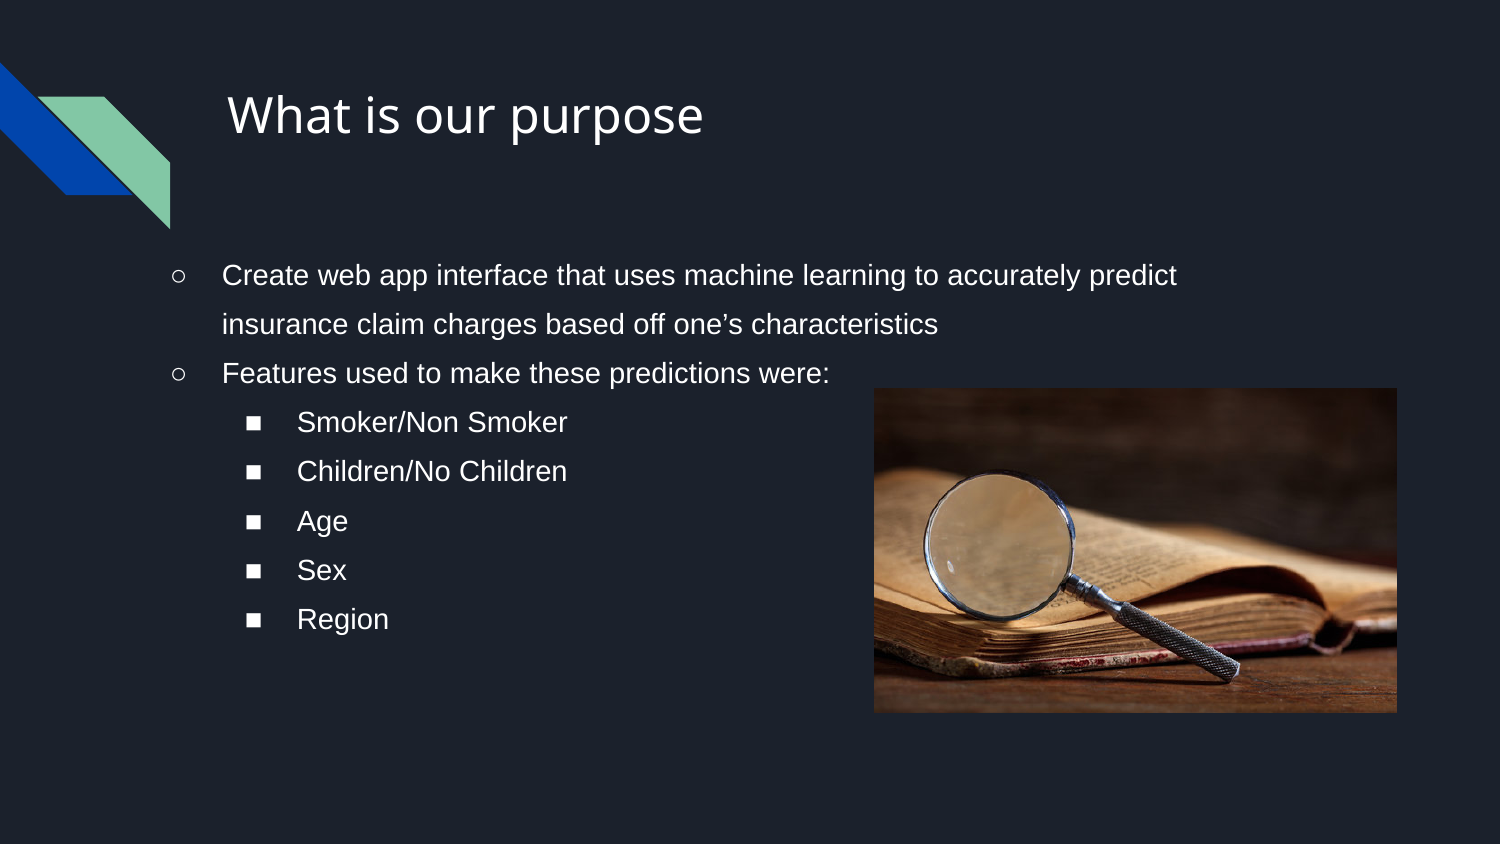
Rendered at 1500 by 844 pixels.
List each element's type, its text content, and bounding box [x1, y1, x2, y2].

list Create web app interface that uses machine learning to accurately predict insurance claim charges based off one’s characteristics Features used to make these predictions were: Smoker/Non Smoker Children/No Children Age Sex Region [56, 181, 1212, 779]
title What is our purpose [212, 64, 1368, 215]
picture [874, 388, 1397, 714]
